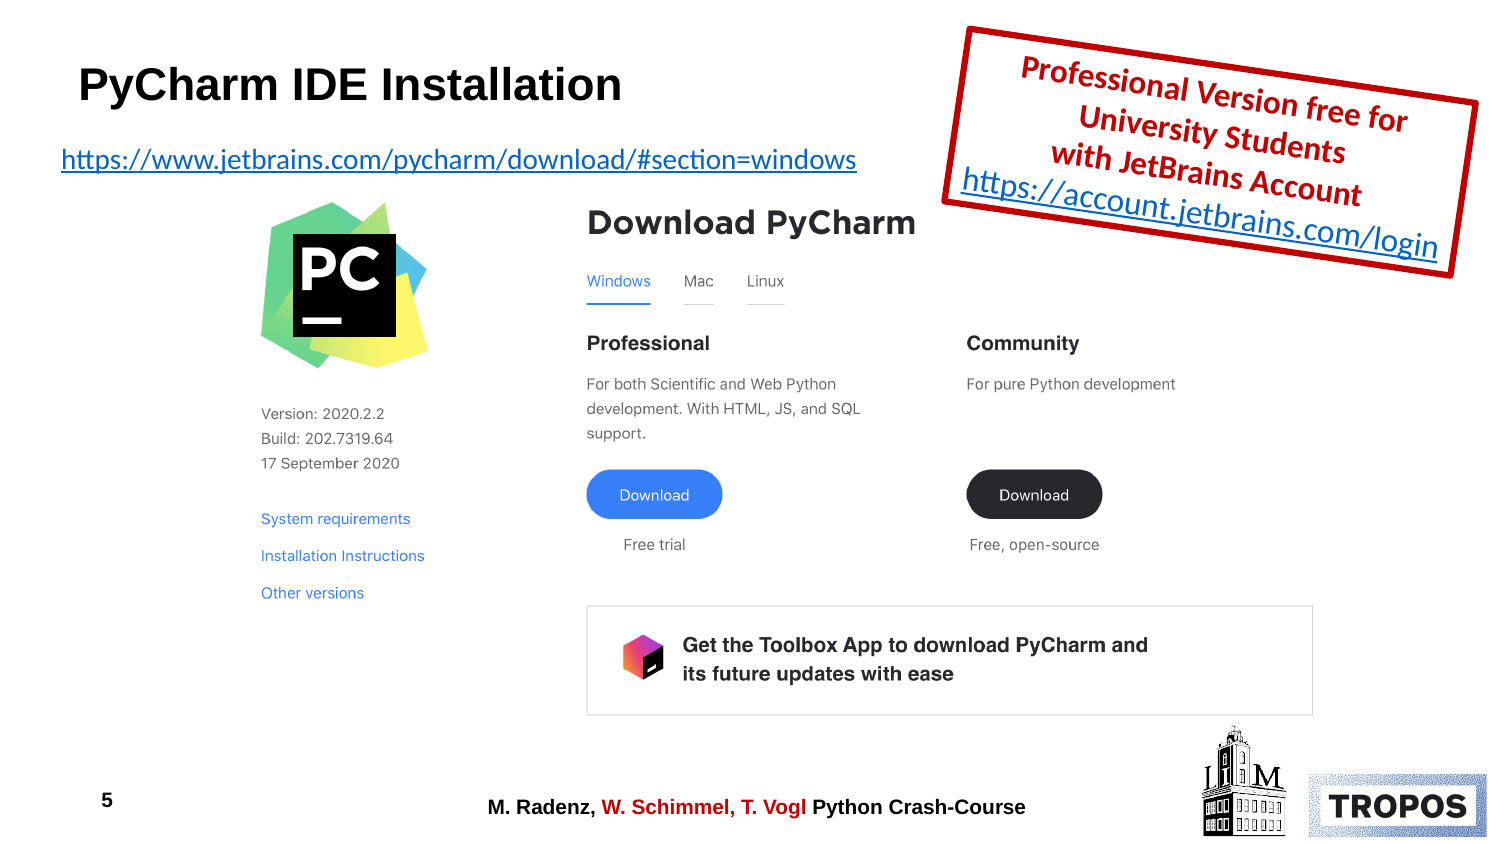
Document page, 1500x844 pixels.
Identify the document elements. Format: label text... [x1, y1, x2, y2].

picture [1202, 725, 1298, 844]
slide_number 5 [78, 776, 136, 822]
footer M. Radenz, W. Schimmel, T. Vogl Python Crash-Course [464, 783, 1049, 829]
text_box https://www.jetbrains.com/pycharm/download/#section=windows [46, 132, 873, 183]
picture [1309, 774, 1487, 837]
list PyCharm IDE Installation [78, 54, 965, 141]
list PyCharm IDE Installation [1149, 54, 1451, 99]
picture [235, 142, 1359, 721]
text_box Professional Version free for University Students with JetBrains Account https://account.jetbrains.com/login [953, 28, 1476, 276]
